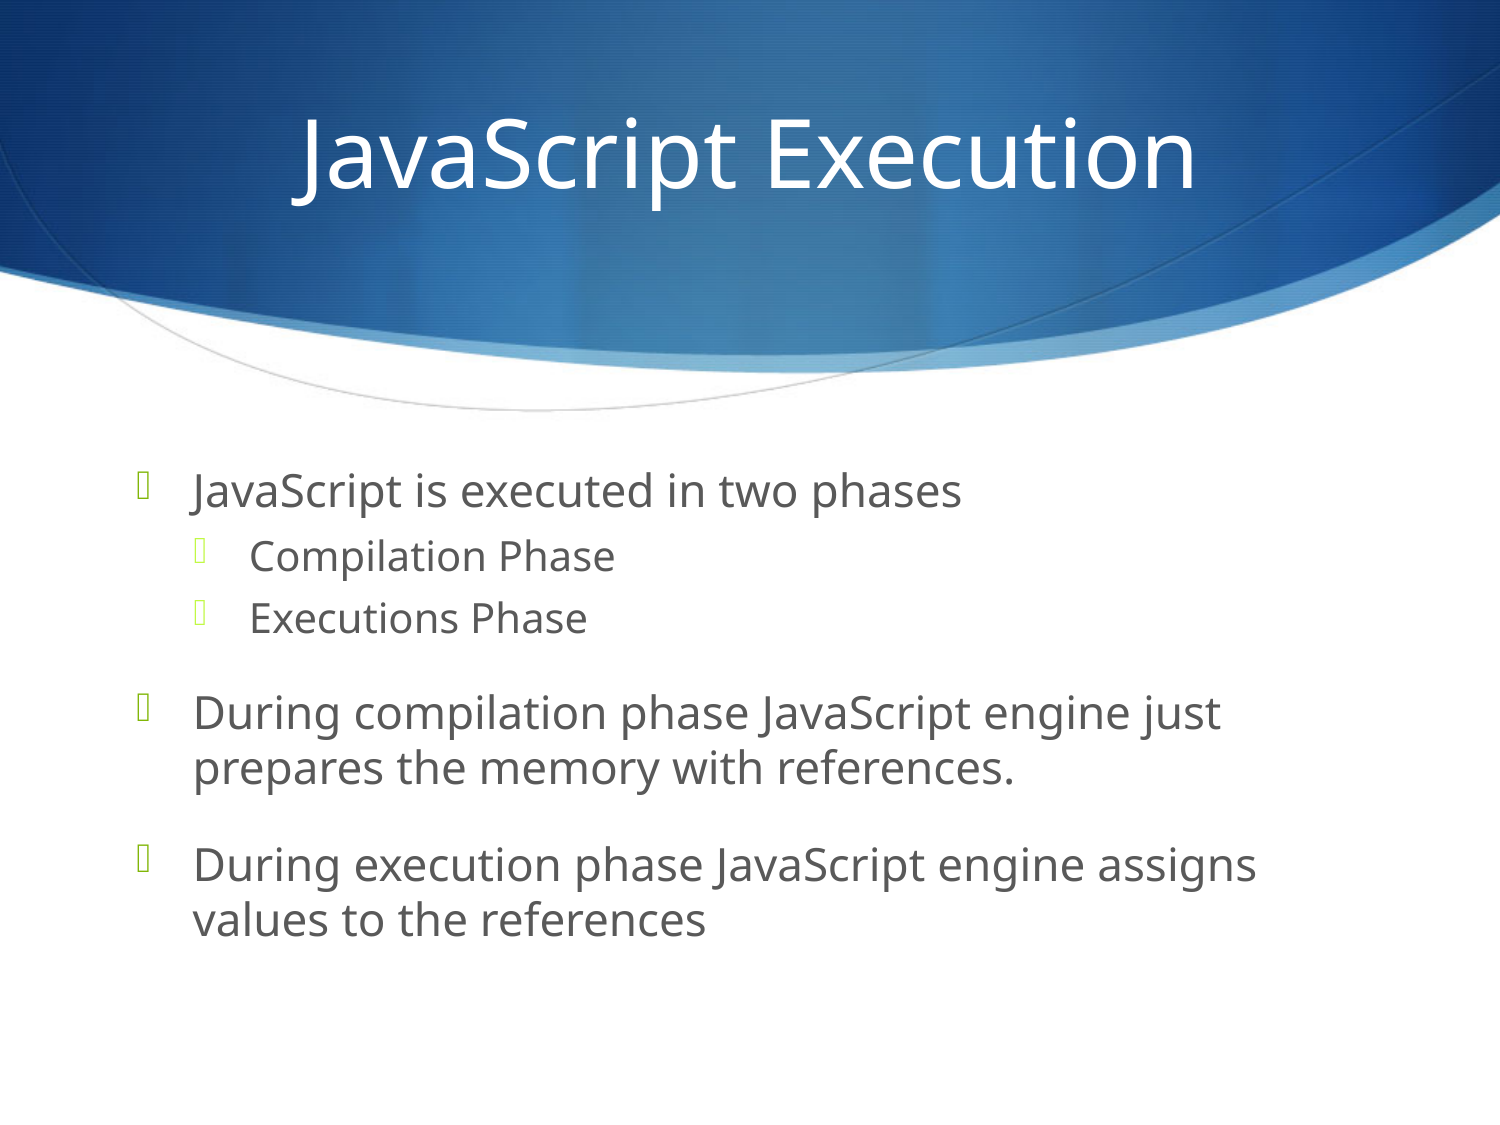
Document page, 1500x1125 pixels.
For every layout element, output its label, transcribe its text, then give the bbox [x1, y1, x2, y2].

list JavaScript is executed in two phases Compilation Phase Executions Phase During compilation phase JavaScript engine just prepares the memory with references. During execution phase JavaScript engine assigns values to the references [121, 454, 1379, 991]
picture [0, 0, 1500, 1125]
title JavaScript Execution [75, 56, 1425, 245]
